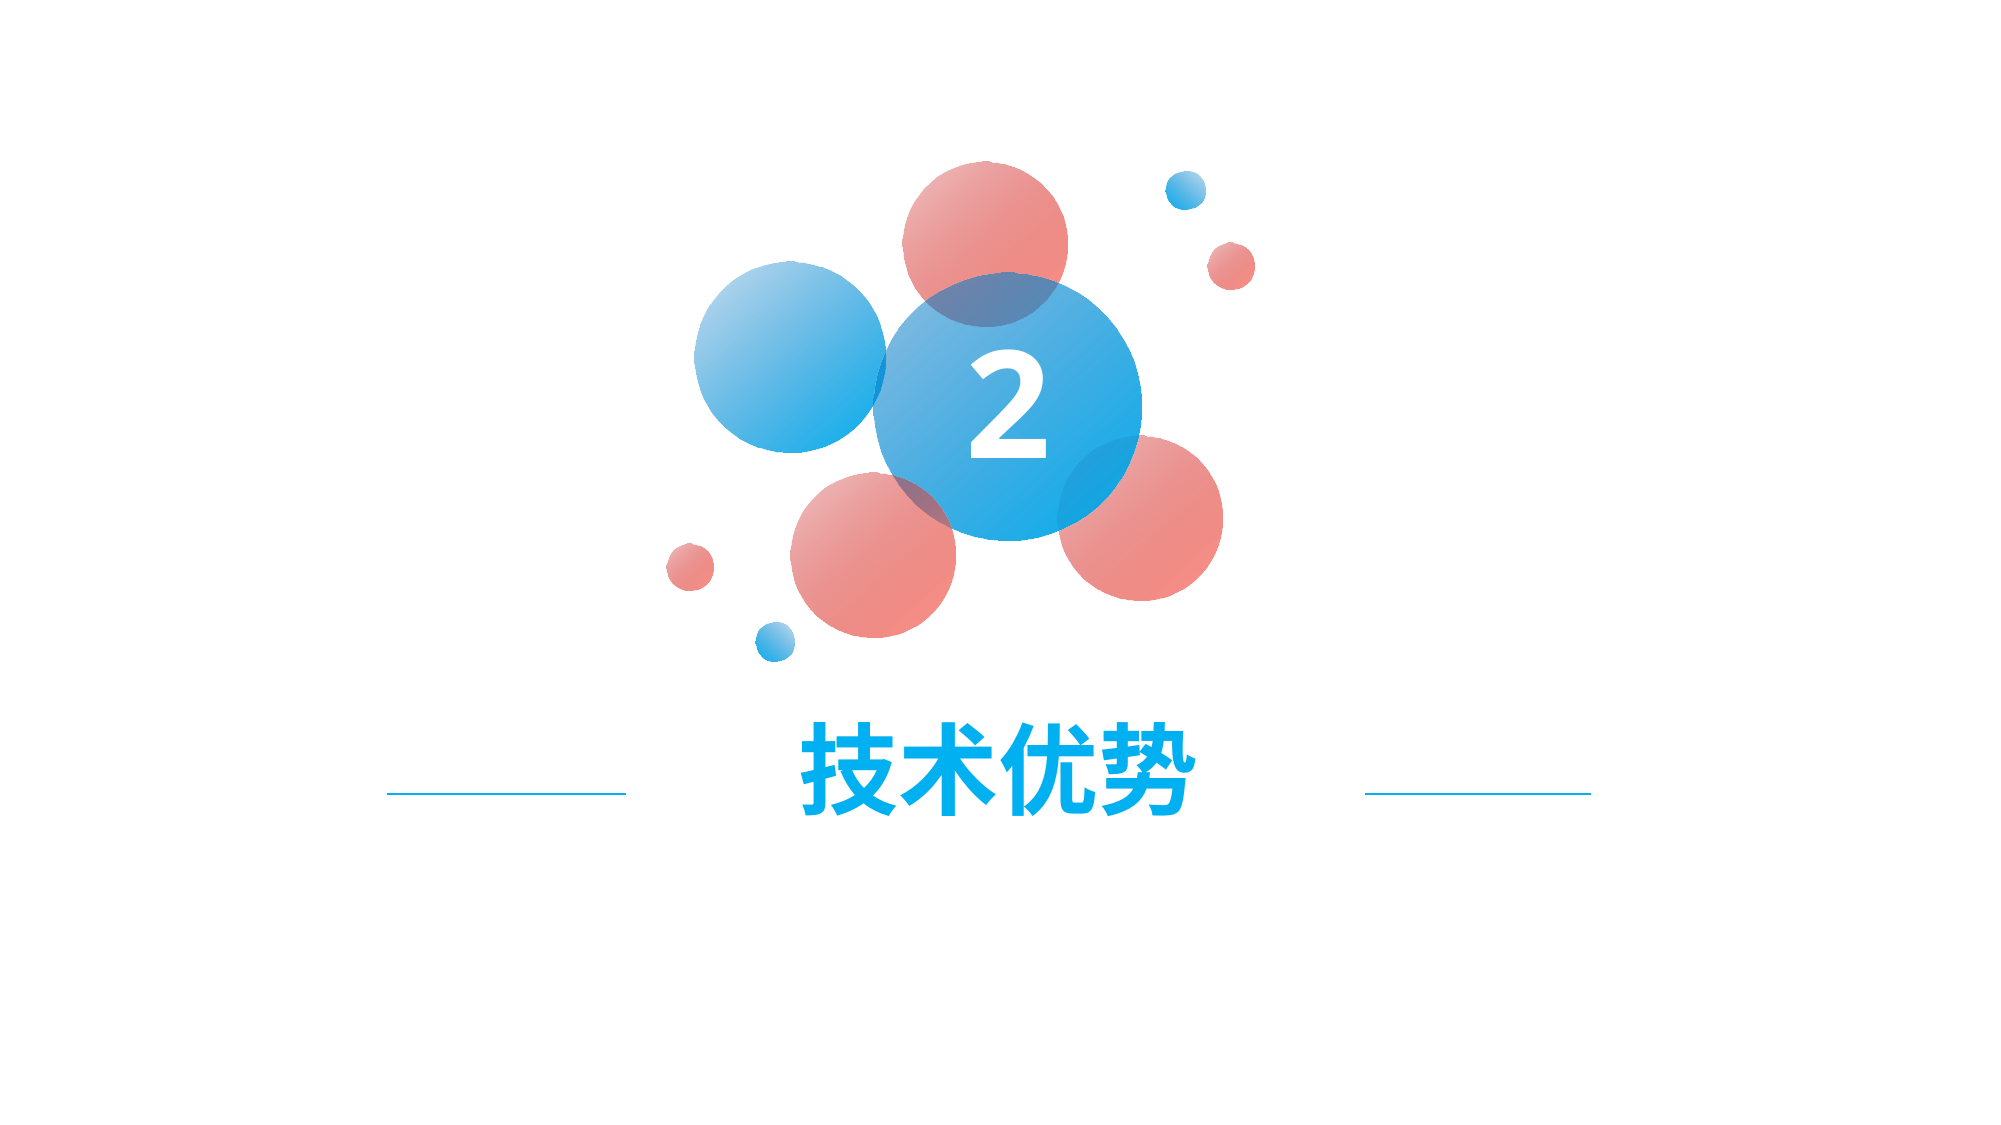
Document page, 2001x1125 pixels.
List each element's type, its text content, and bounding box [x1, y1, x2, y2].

text_box [1165, 170, 1206, 210]
text_box 2 [876, 301, 1140, 497]
text_box [924, 272, 1091, 301]
text_box [1207, 242, 1255, 290]
text_box [666, 544, 714, 591]
text_box [902, 161, 1068, 300]
text_box [1058, 436, 1223, 601]
text_box [790, 472, 956, 638]
text_box [755, 621, 795, 662]
text_box [694, 261, 876, 453]
text_box 技术优势 [577, 699, 1421, 835]
text_box [933, 497, 1107, 541]
